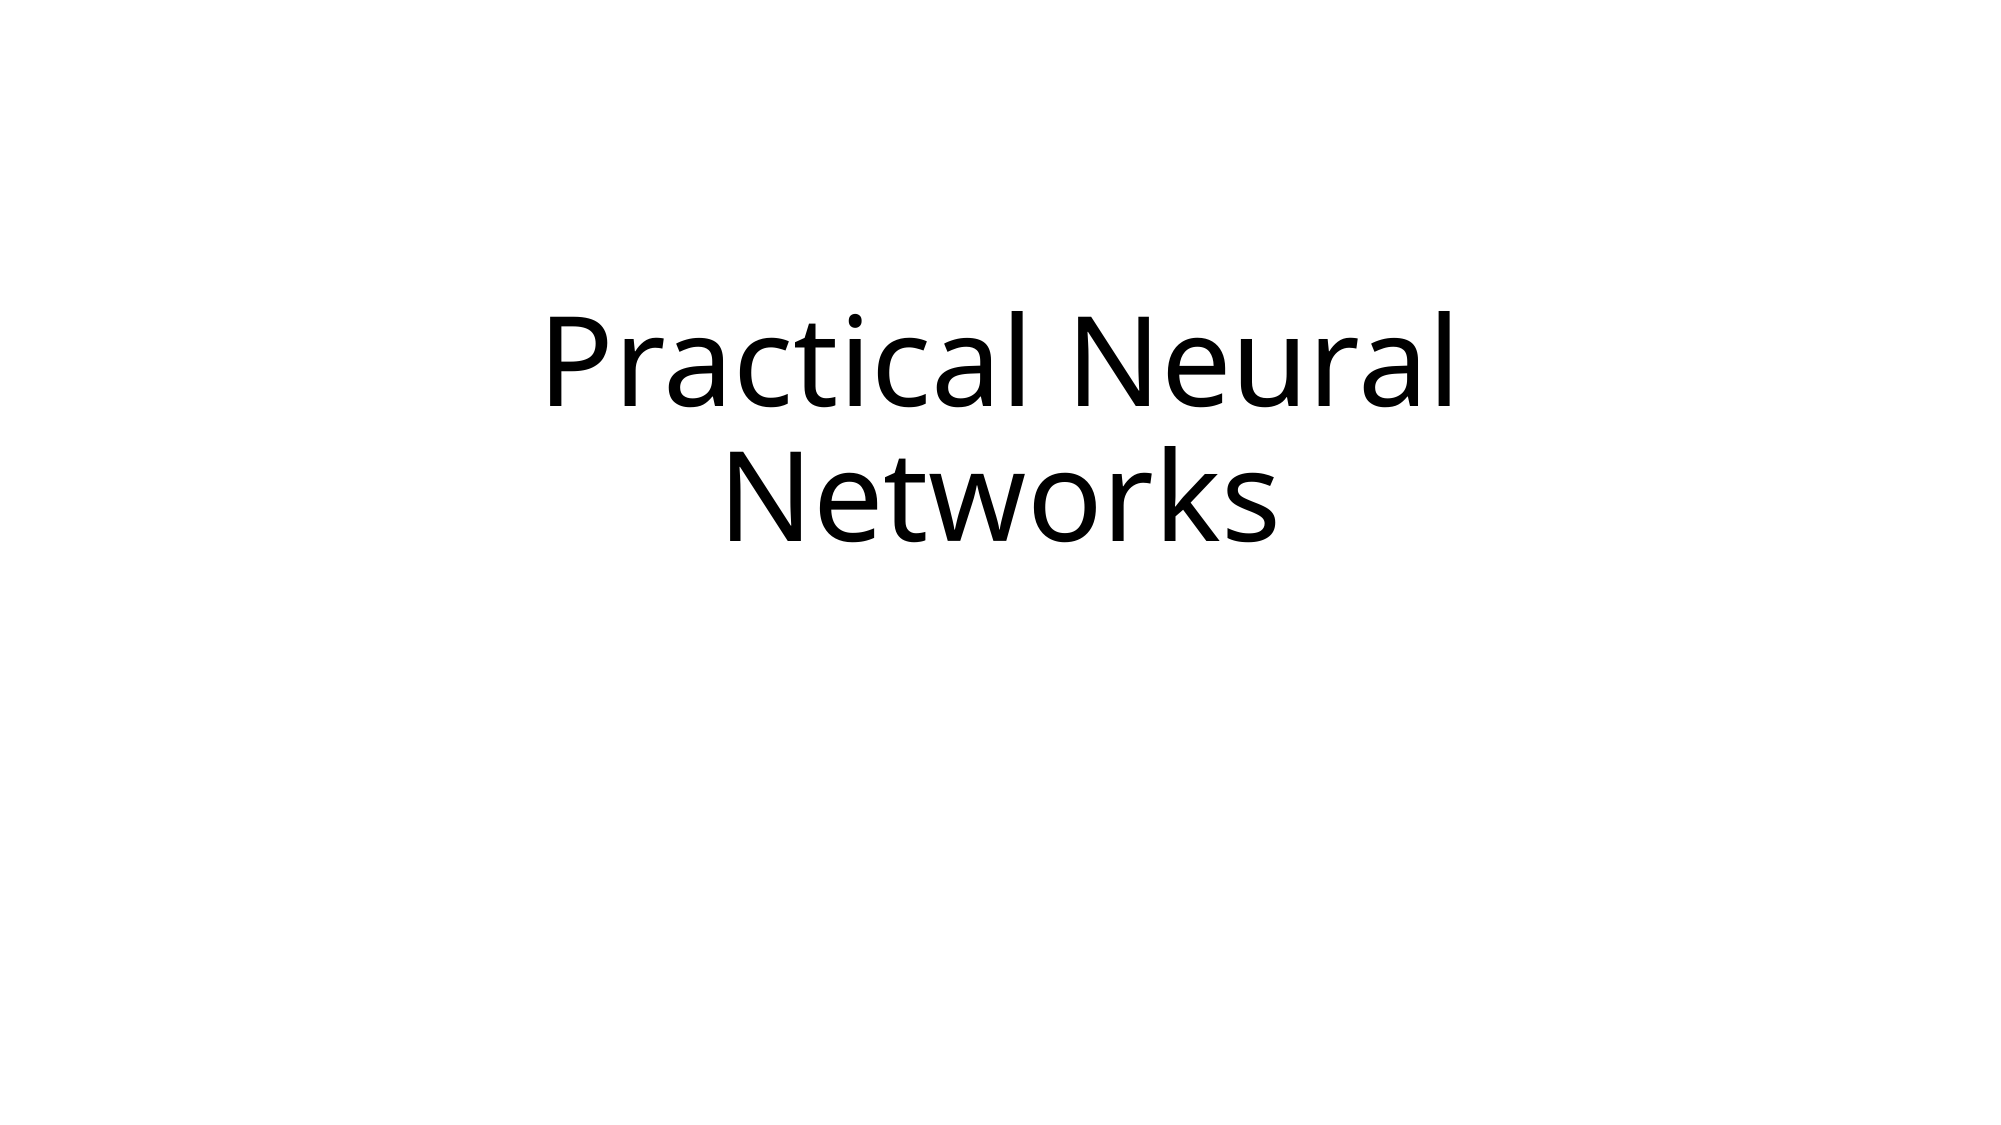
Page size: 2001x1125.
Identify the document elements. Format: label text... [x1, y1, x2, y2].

title Practical Neural Networks [249, 184, 1750, 576]
